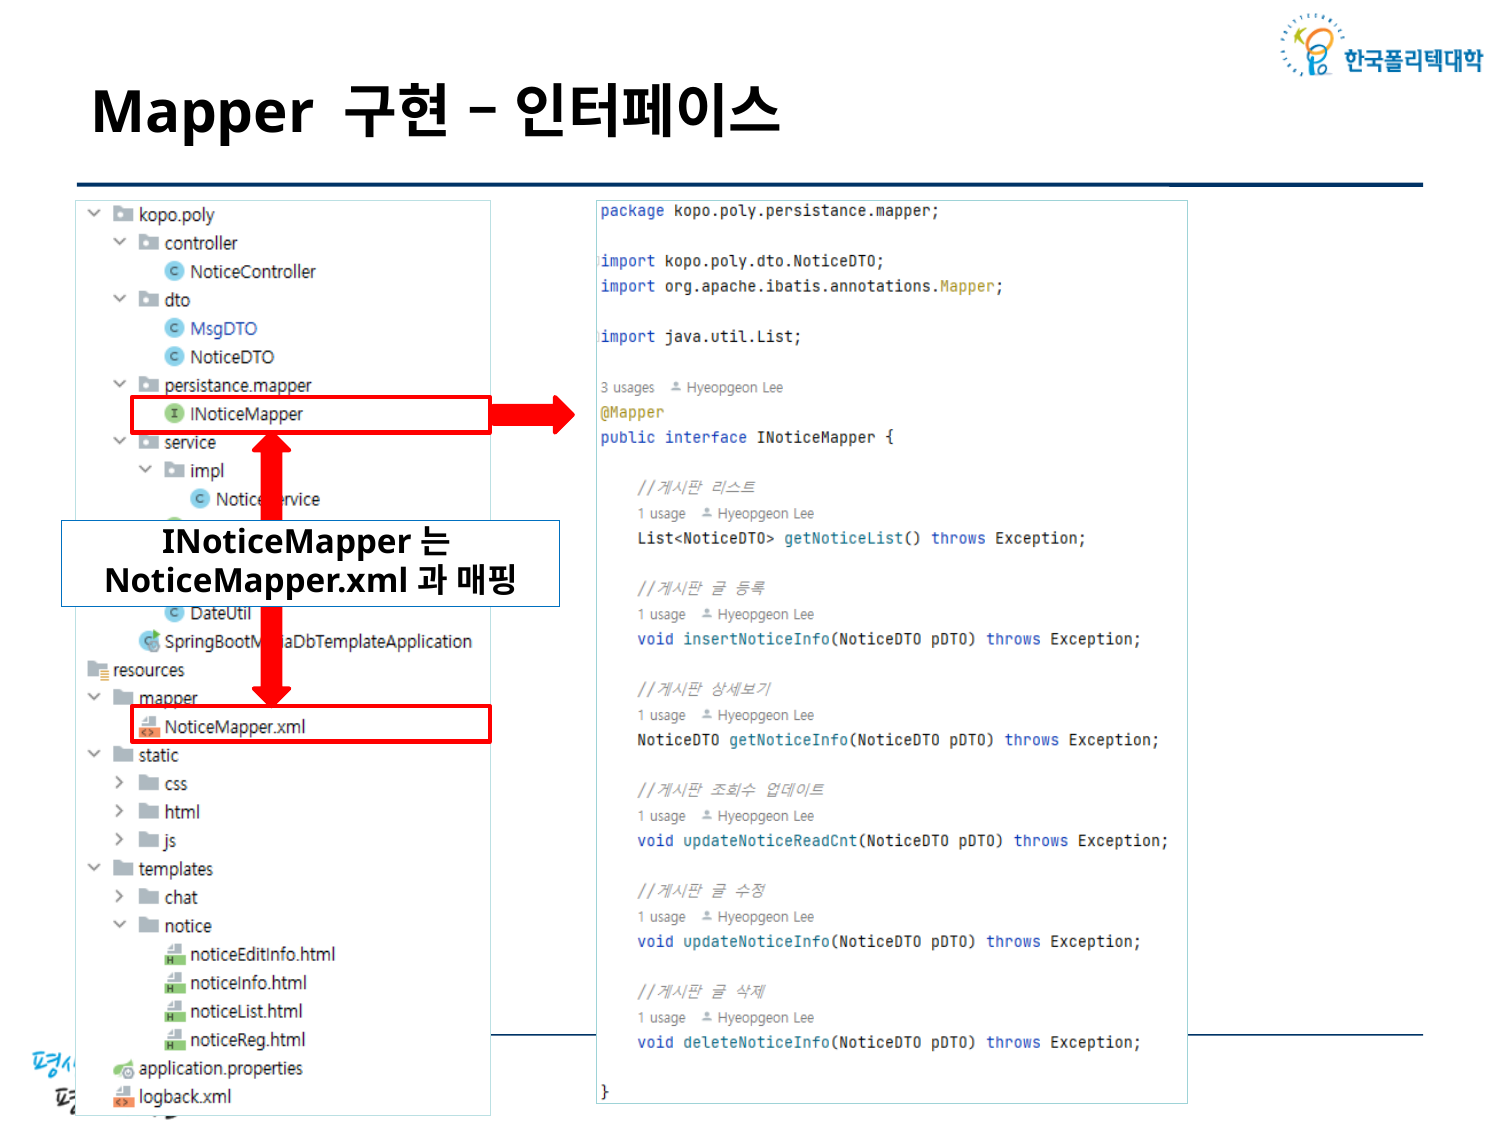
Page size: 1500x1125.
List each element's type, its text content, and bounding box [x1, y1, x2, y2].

title Mapper 구현 – 인터페이스 [74, 44, 1426, 173]
text_box [495, 395, 575, 435]
picture [596, 200, 1188, 1104]
picture [17, 200, 491, 1122]
text_box INoticeMapper는 NoticeMapper.xml과 매핑 [495, 520, 560, 607]
picture [1275, 6, 1489, 84]
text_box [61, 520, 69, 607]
